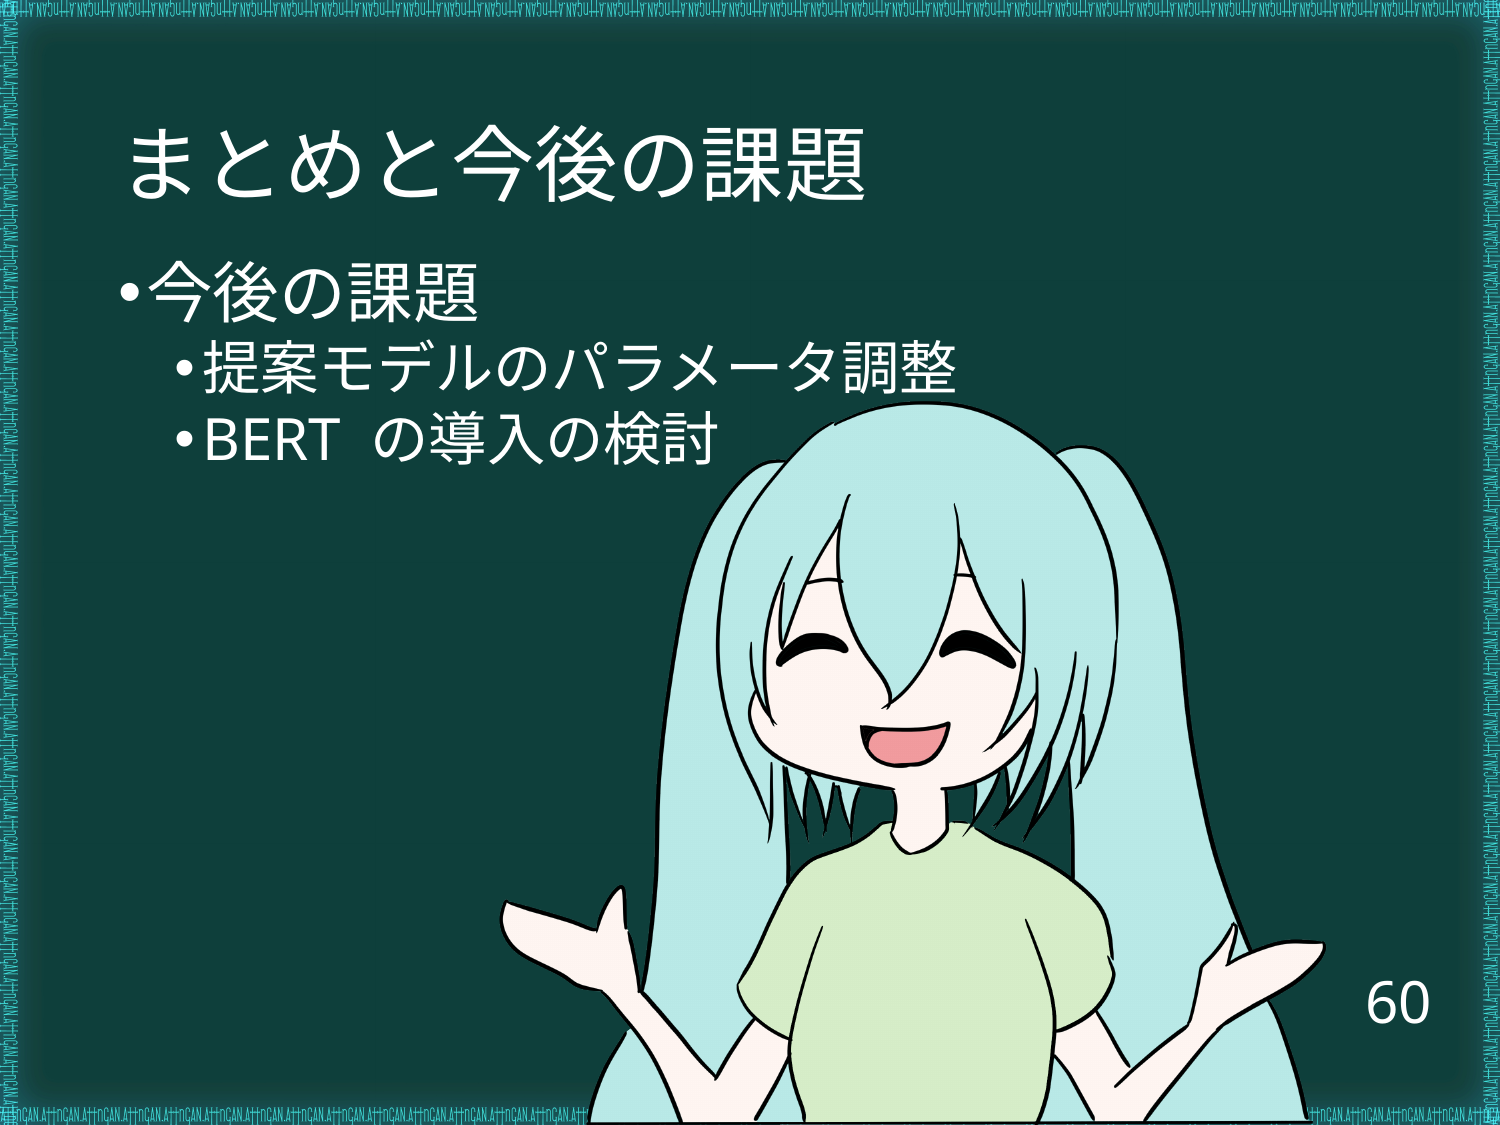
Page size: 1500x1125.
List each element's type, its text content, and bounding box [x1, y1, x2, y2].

list 今後の課題 提案モデルのパラメータ調整 BERT の導入の検討 [103, 252, 1397, 1125]
picture [465, 379, 1363, 1125]
title まとめと今後の課題 [103, 59, 1397, 252]
picture [0, 0, 1500, 1125]
slide_number 60 [1363, 972, 1447, 1037]
